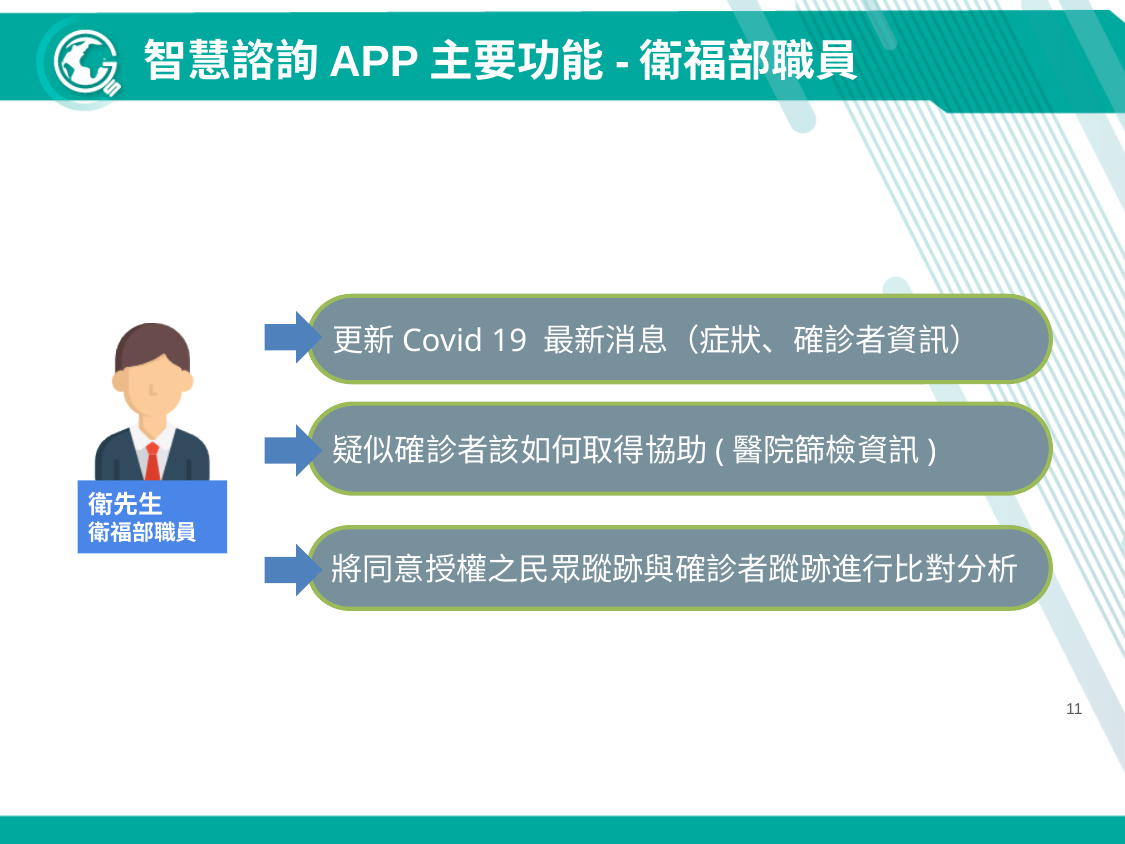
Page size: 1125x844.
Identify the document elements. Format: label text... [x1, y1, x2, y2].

text_box [262, 309, 325, 366]
text_box 更新Covid 19 最新消息（症狀、確診者資訊） [309, 293, 1053, 385]
picture [0, 0, 1125, 844]
text_box [262, 541, 325, 599]
text_box 智慧諮詢APP主要功能-衛福部職員 [132, 32, 1125, 86]
text_box [262, 422, 325, 479]
text_box <編號> [831, 691, 1094, 726]
text_box 疑似確診者該如何取得協助(醫院篩檢資訊) [309, 401, 1053, 496]
text_box 衛先生 衛福部職員 [77, 492, 228, 554]
text_box 將同意授權之民眾蹤跡與確診者蹤跡進行比對分析 [309, 525, 1053, 611]
